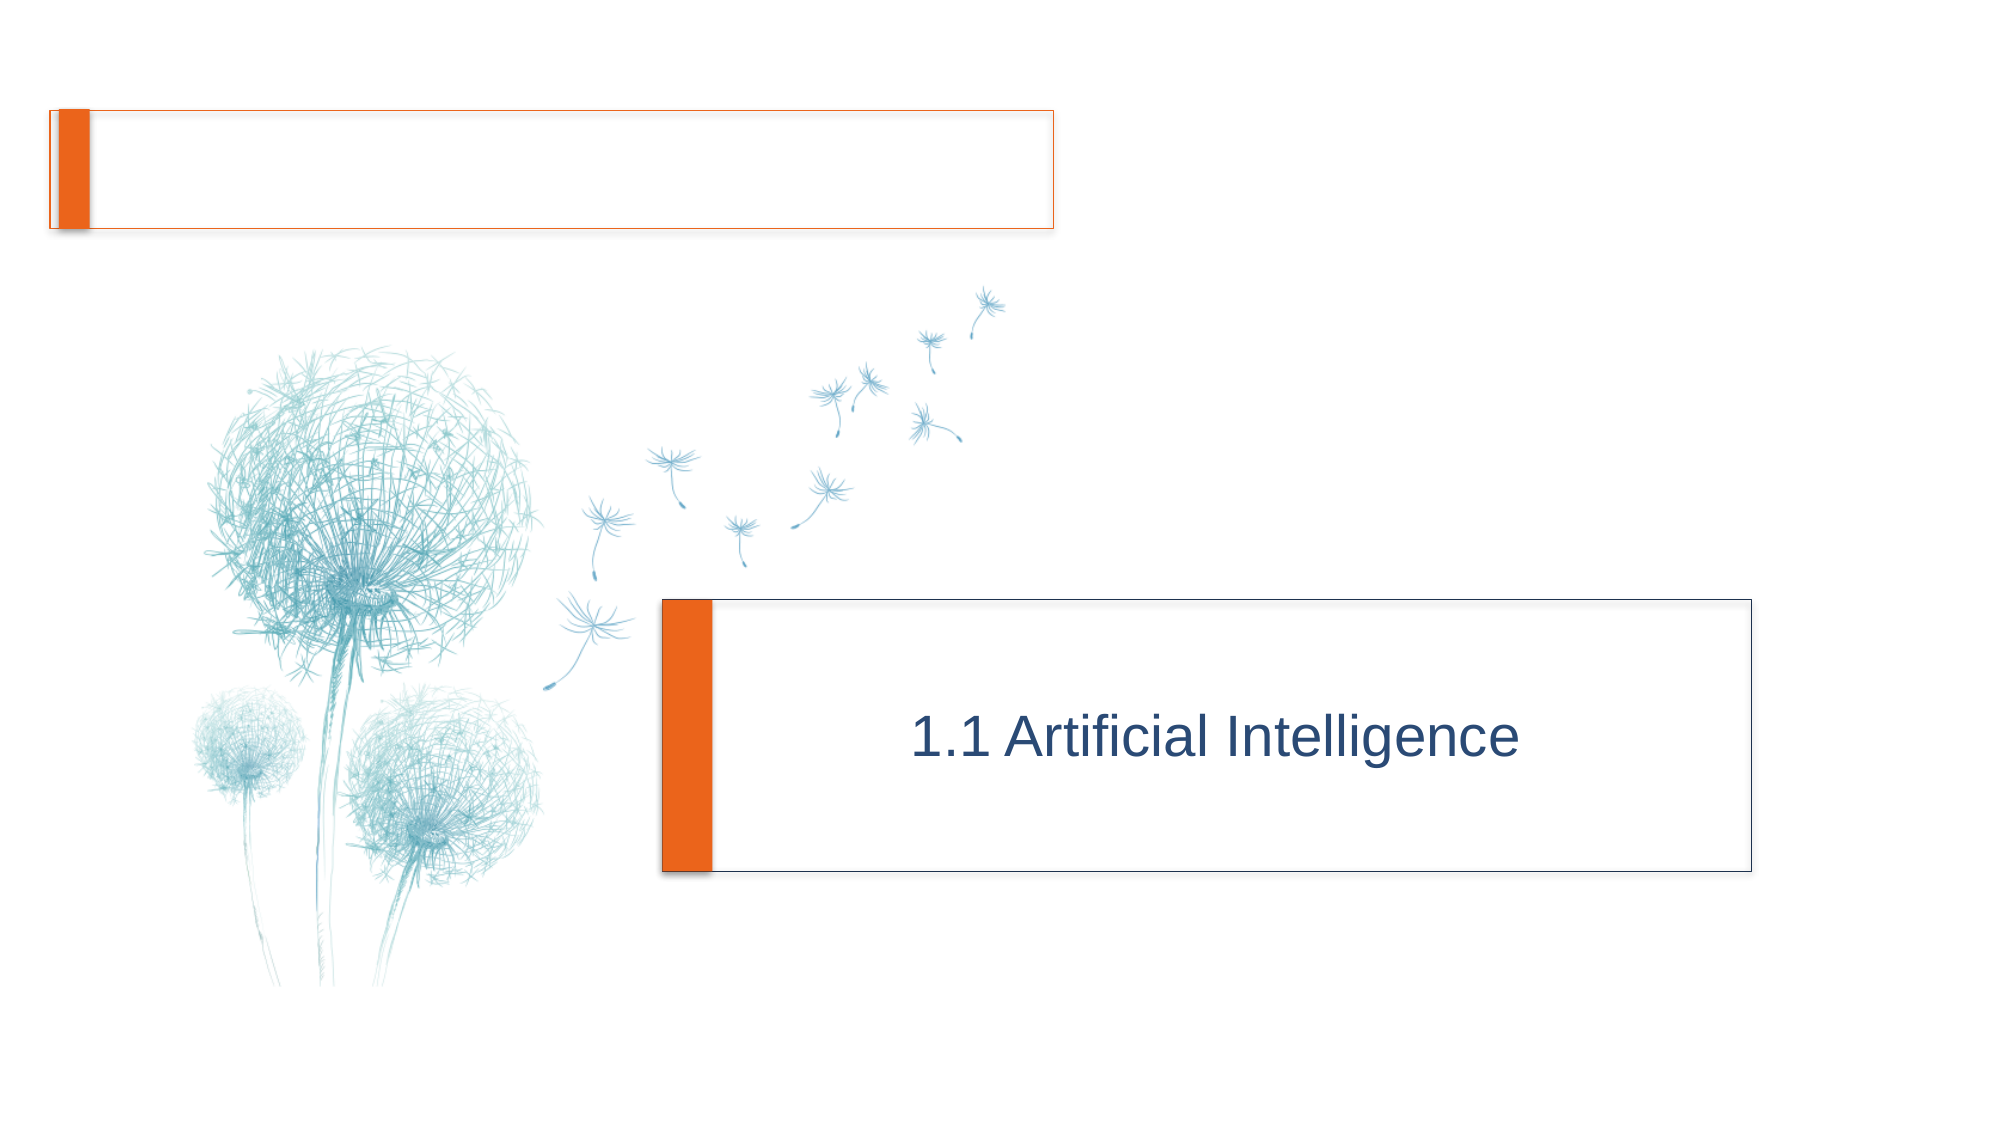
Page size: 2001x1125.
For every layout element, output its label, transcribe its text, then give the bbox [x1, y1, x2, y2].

title 1.1 Artificial Intelligence [712, 627, 1721, 838]
